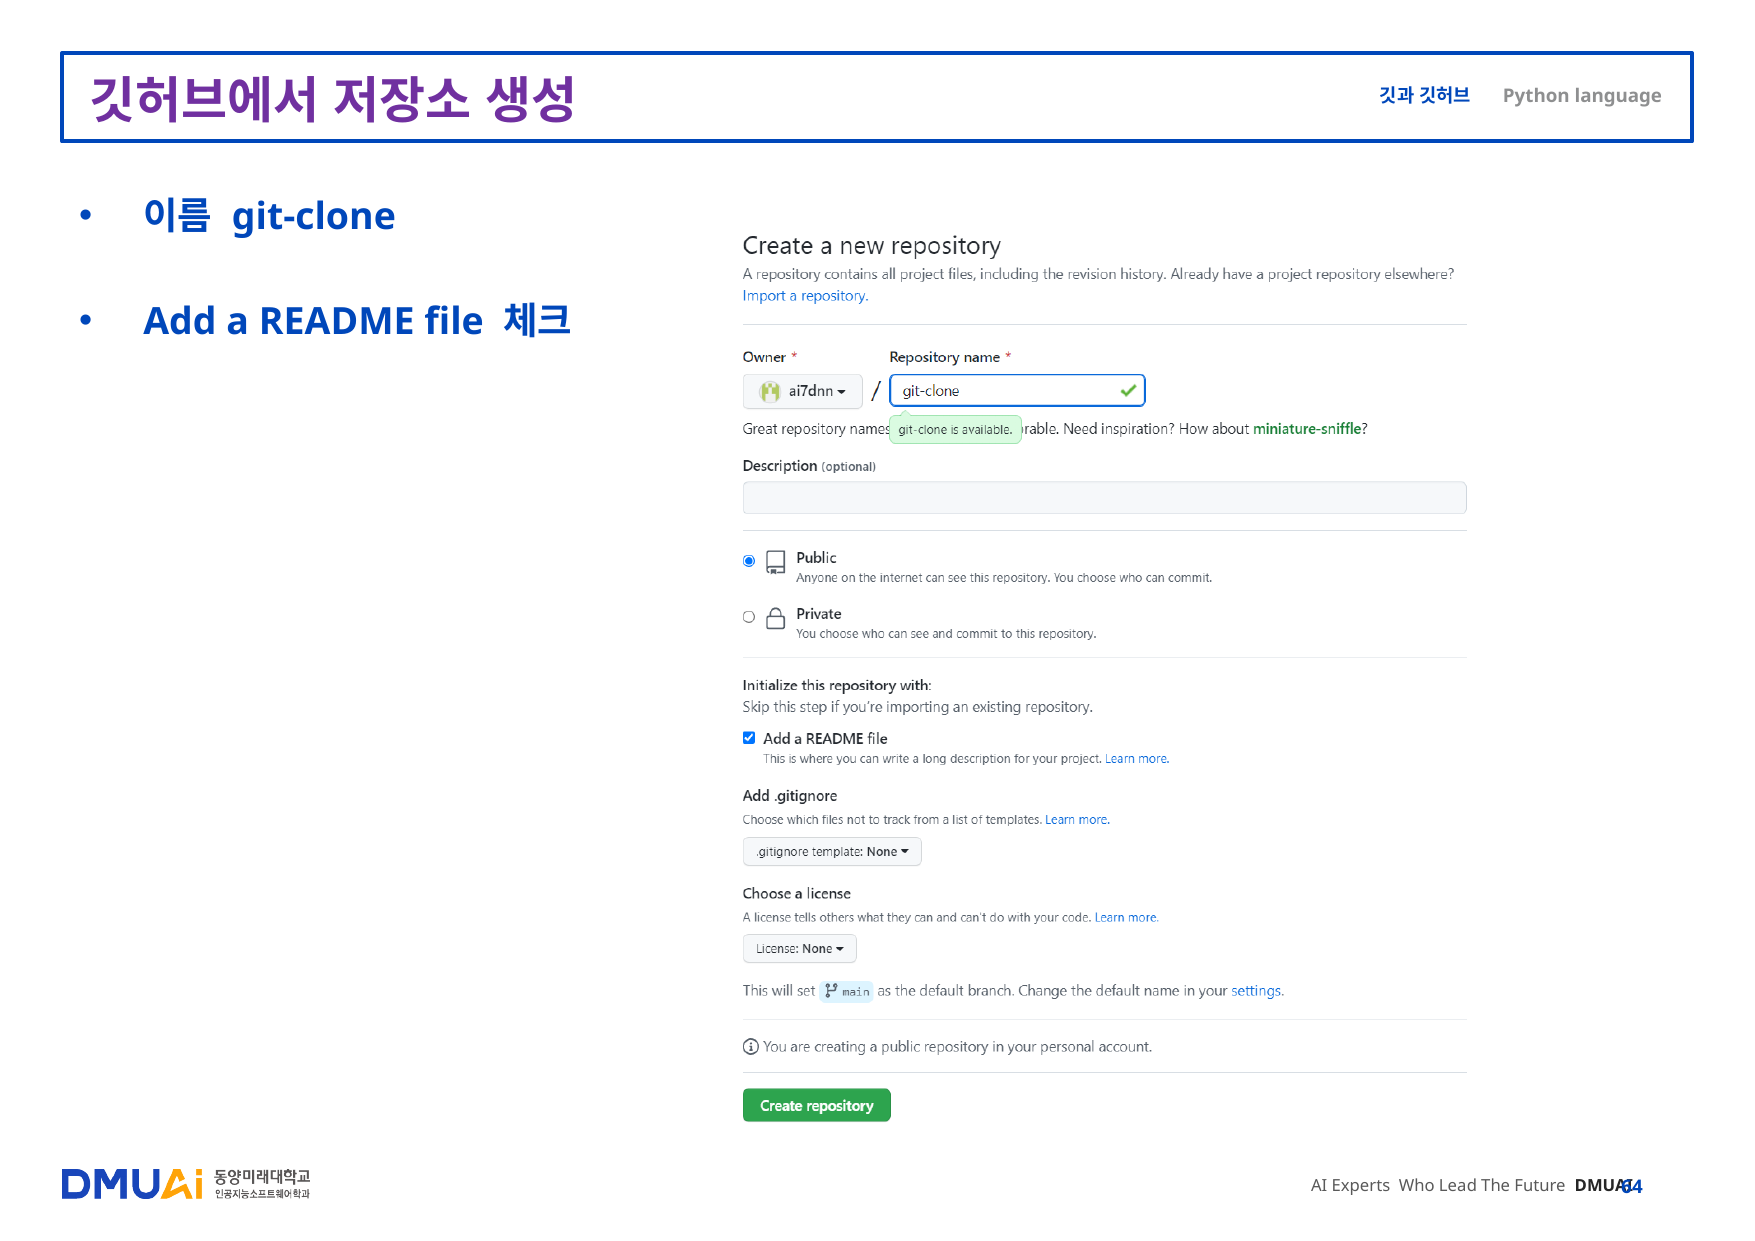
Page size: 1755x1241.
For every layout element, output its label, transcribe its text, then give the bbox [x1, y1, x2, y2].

picture [62, 1169, 310, 1199]
title 깃허브에서 저장소 생성 [72, 69, 1586, 128]
list 이름 git-clone Add a README file 체크 [62, 183, 1681, 1140]
picture [711, 216, 1488, 1135]
